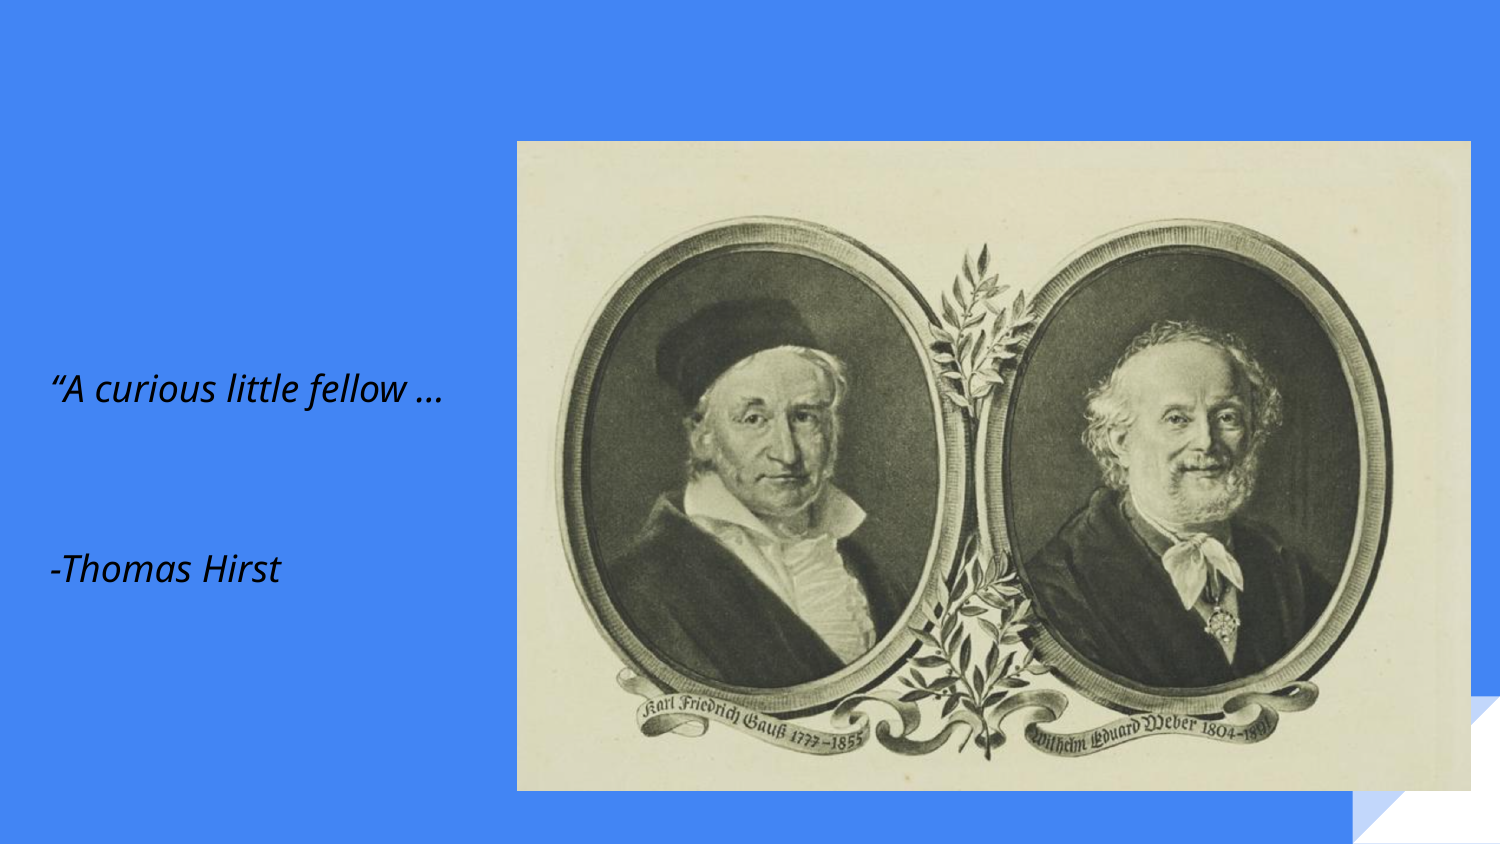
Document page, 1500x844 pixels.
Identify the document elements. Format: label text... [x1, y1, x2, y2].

text_box “A curious little fellow … -Thomas Hirst [35, 350, 466, 636]
picture [517, 140, 1472, 792]
